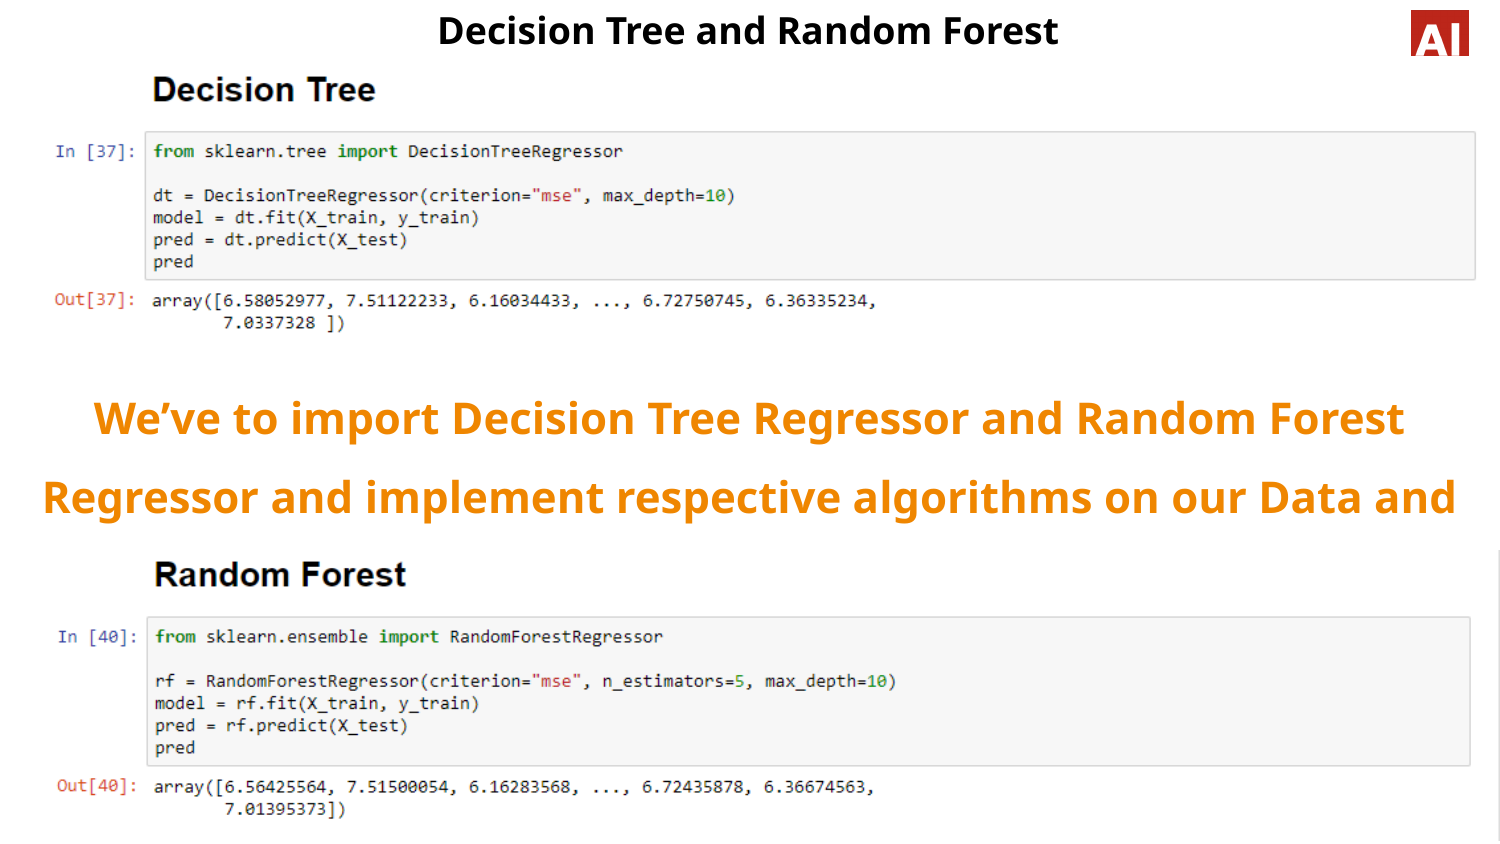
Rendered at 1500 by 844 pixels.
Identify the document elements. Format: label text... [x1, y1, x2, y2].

text_box We’ve to import Decision Tree Regressor and Random Forest Regressor and implement respective algorithms on our Data and evaluate results. [0, 357, 1500, 549]
picture [0, 550, 1500, 842]
text_box Decision Tree and Random Forest [422, 0, 1085, 55]
picture [0, 10, 1500, 348]
